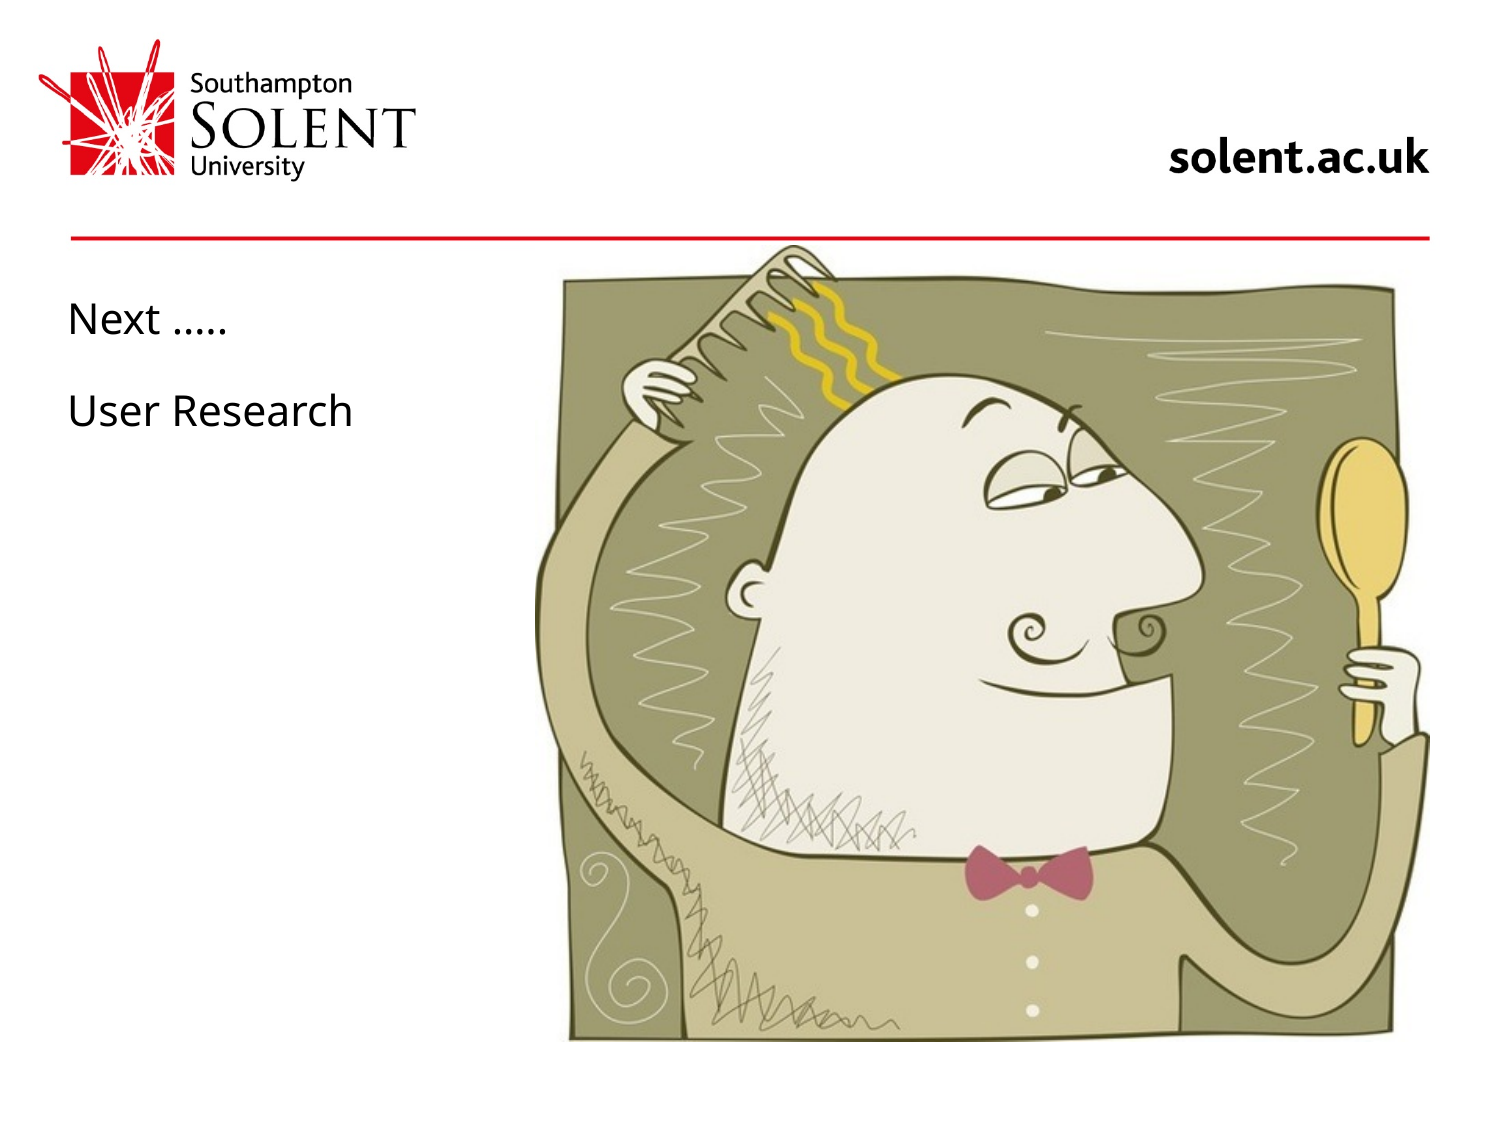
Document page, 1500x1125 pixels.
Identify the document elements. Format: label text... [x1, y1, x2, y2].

title Next ….. User Research [52, 289, 535, 444]
picture [0, 0, 1500, 1125]
